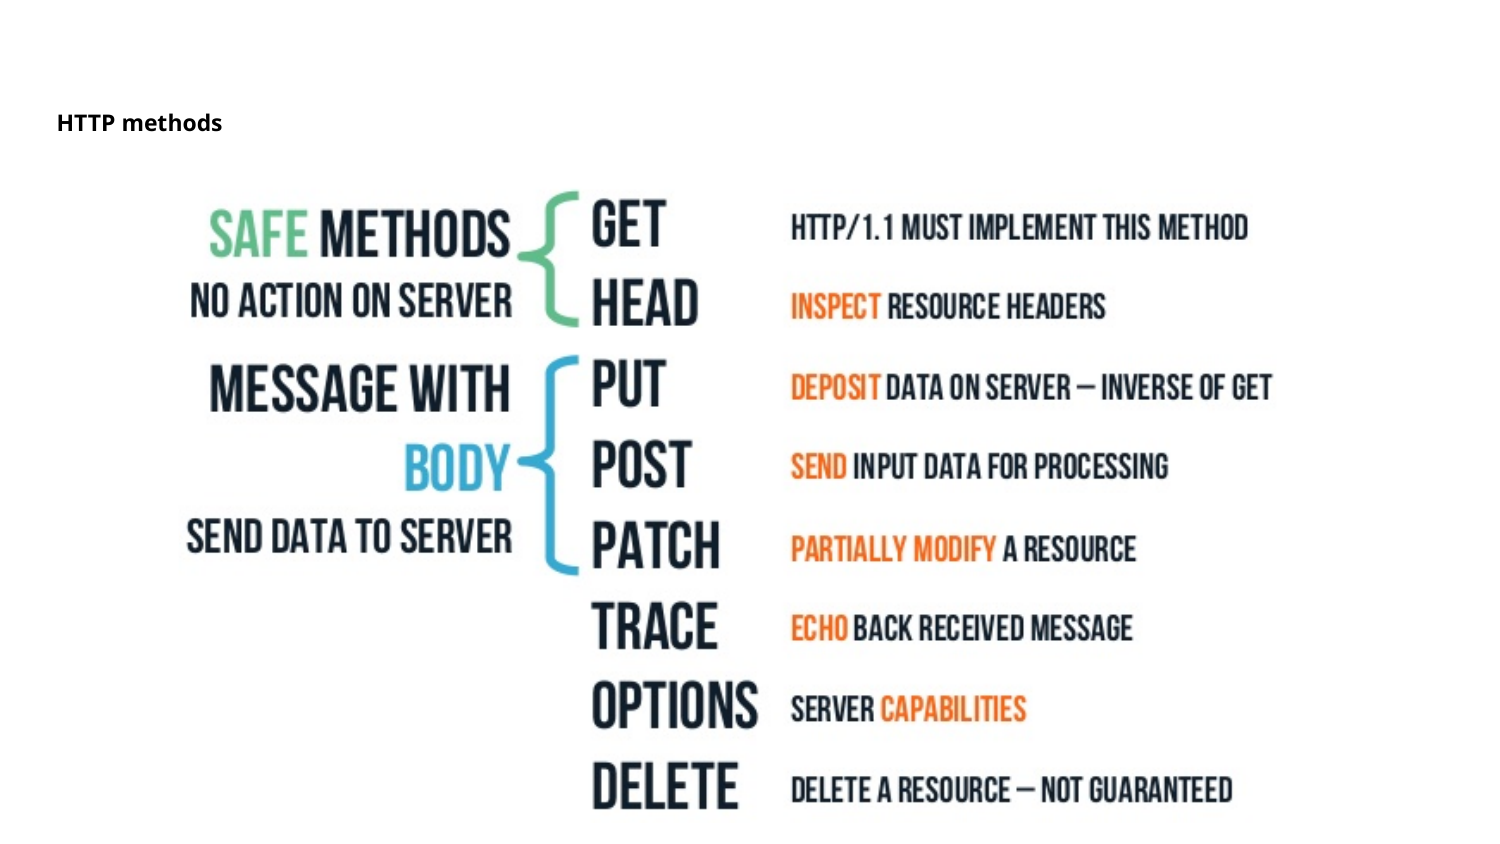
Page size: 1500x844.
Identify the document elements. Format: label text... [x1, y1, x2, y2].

picture [178, 161, 1277, 823]
title HTTP methods [51, 72, 1449, 176]
